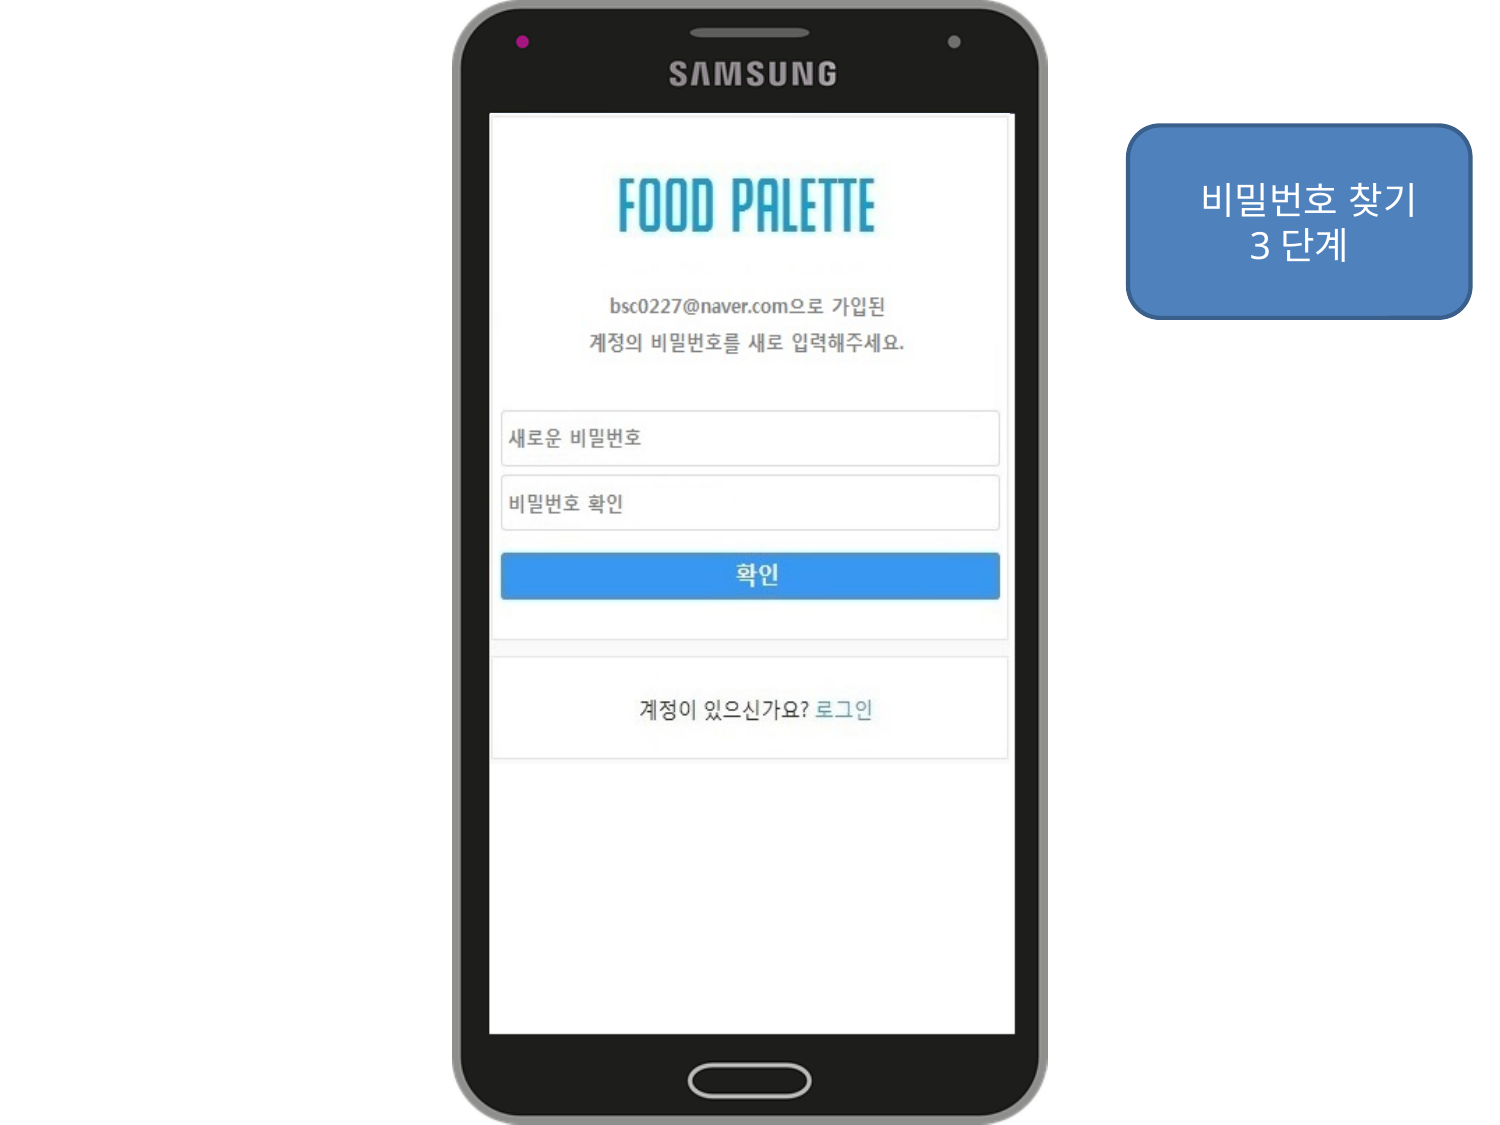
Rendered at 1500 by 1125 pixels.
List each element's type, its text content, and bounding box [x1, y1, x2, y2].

picture [452, 0, 1048, 1125]
text_box 비밀번호 찾기 3단계 [1125, 123, 1473, 320]
